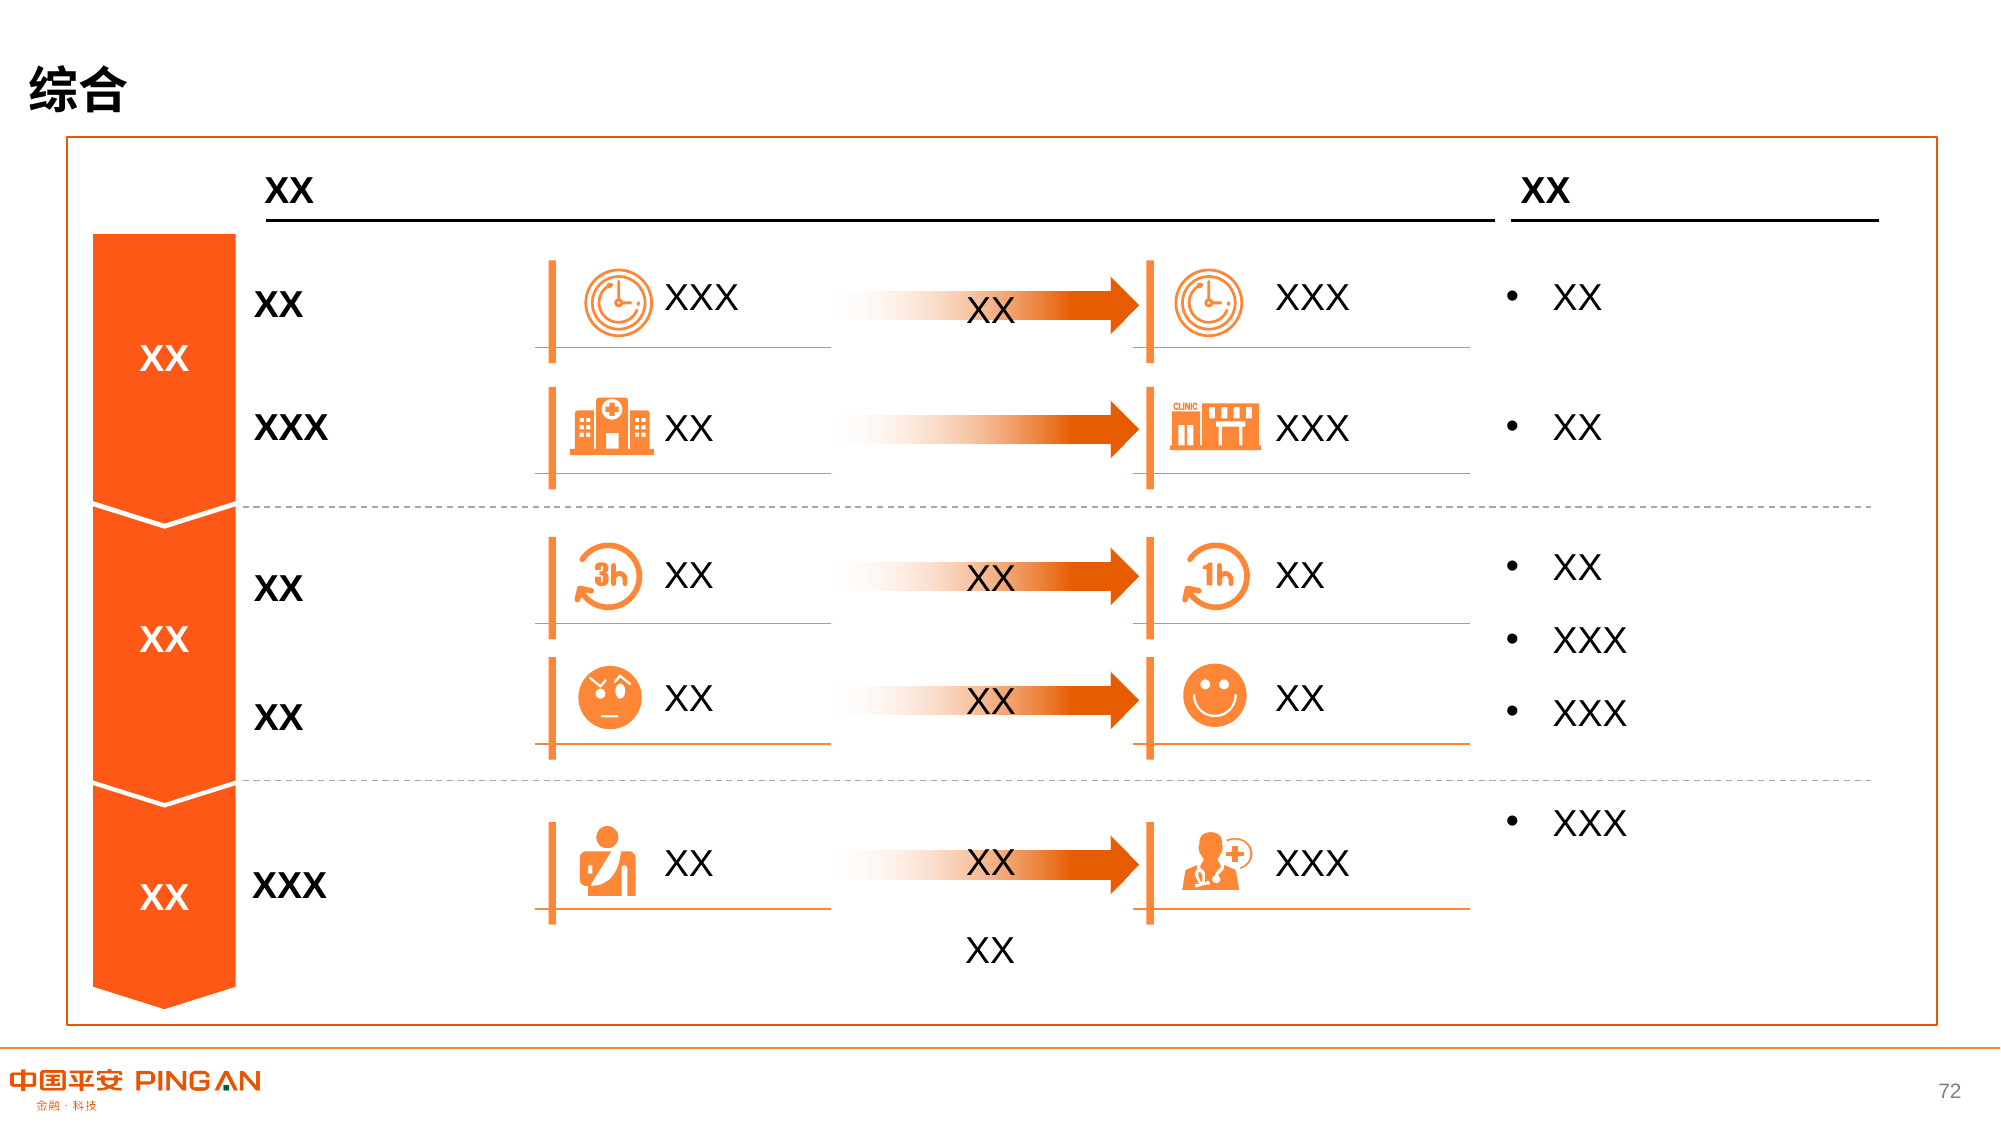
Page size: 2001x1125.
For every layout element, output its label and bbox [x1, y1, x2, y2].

text_box [28, 29, 1938, 1026]
picture [10, 1069, 260, 1111]
